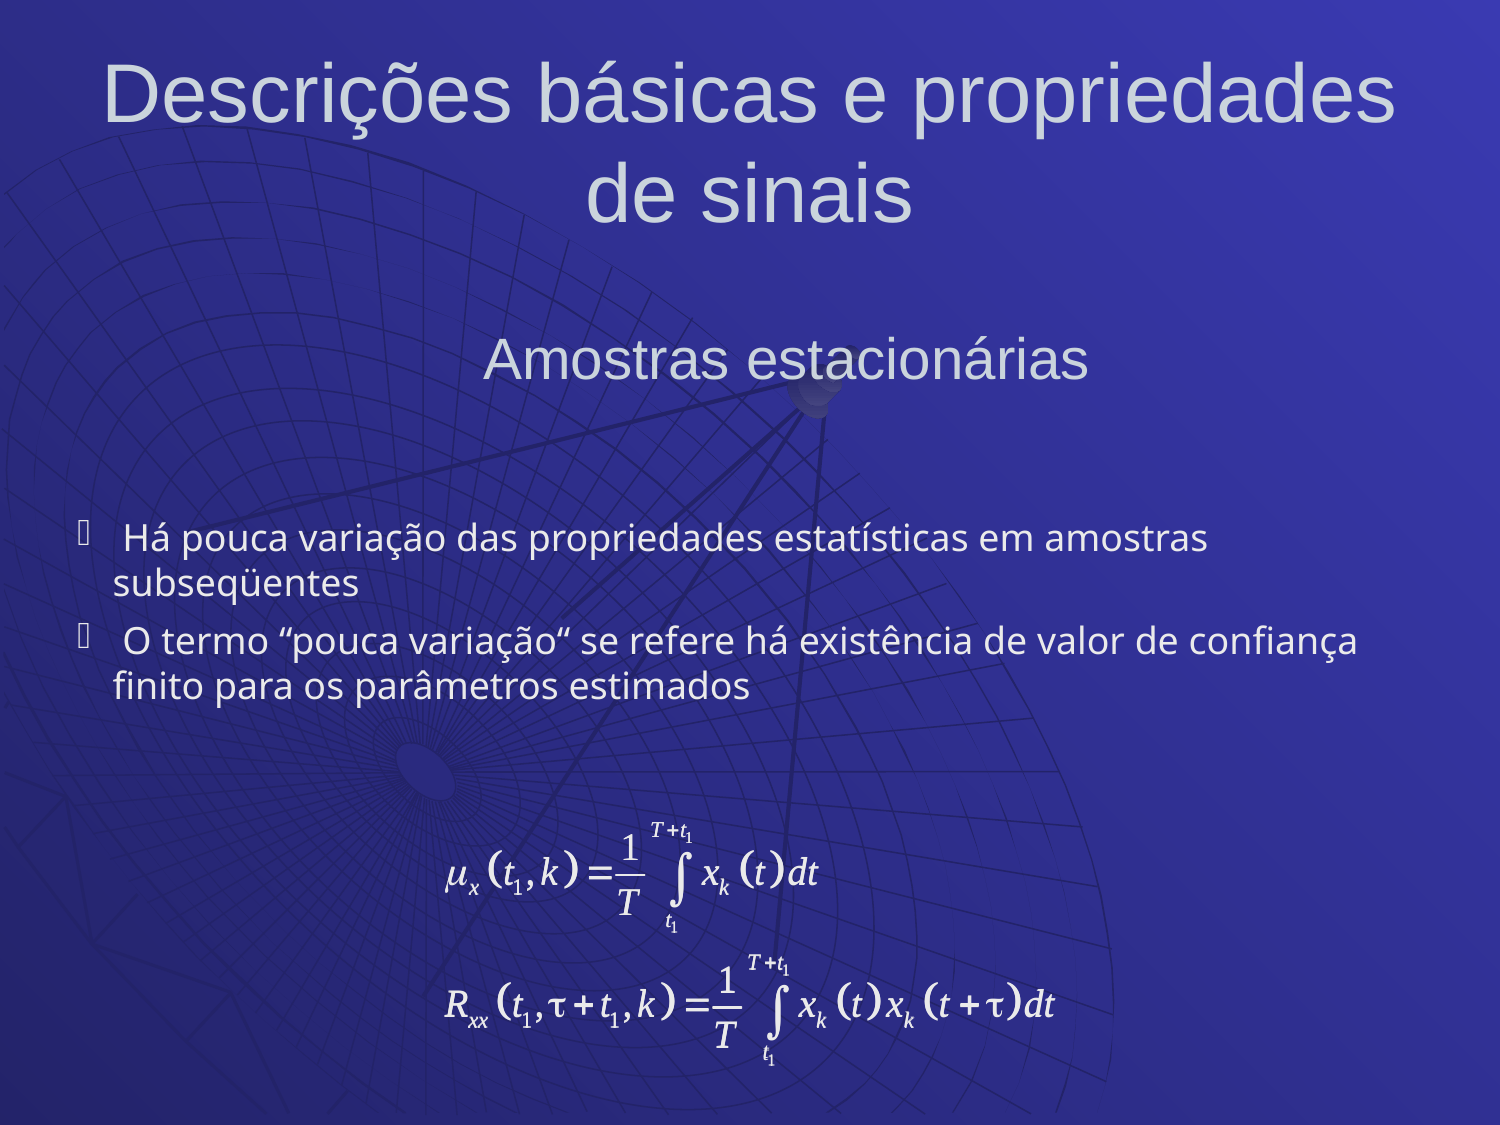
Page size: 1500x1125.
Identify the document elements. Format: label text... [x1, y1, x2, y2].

text_box Amostras estacionárias [449, 262, 1125, 450]
text_box Há pouca variação das propriedades estatísticas em amostras subseqüentes O termo “pouca variação“ se refere há existência de valor de confiança finito para os parâmetros estimados [62, 506, 1450, 715]
title Descrições básicas e propriedades de sinais [75, 45, 1425, 233]
picture [437, 812, 1063, 1073]
